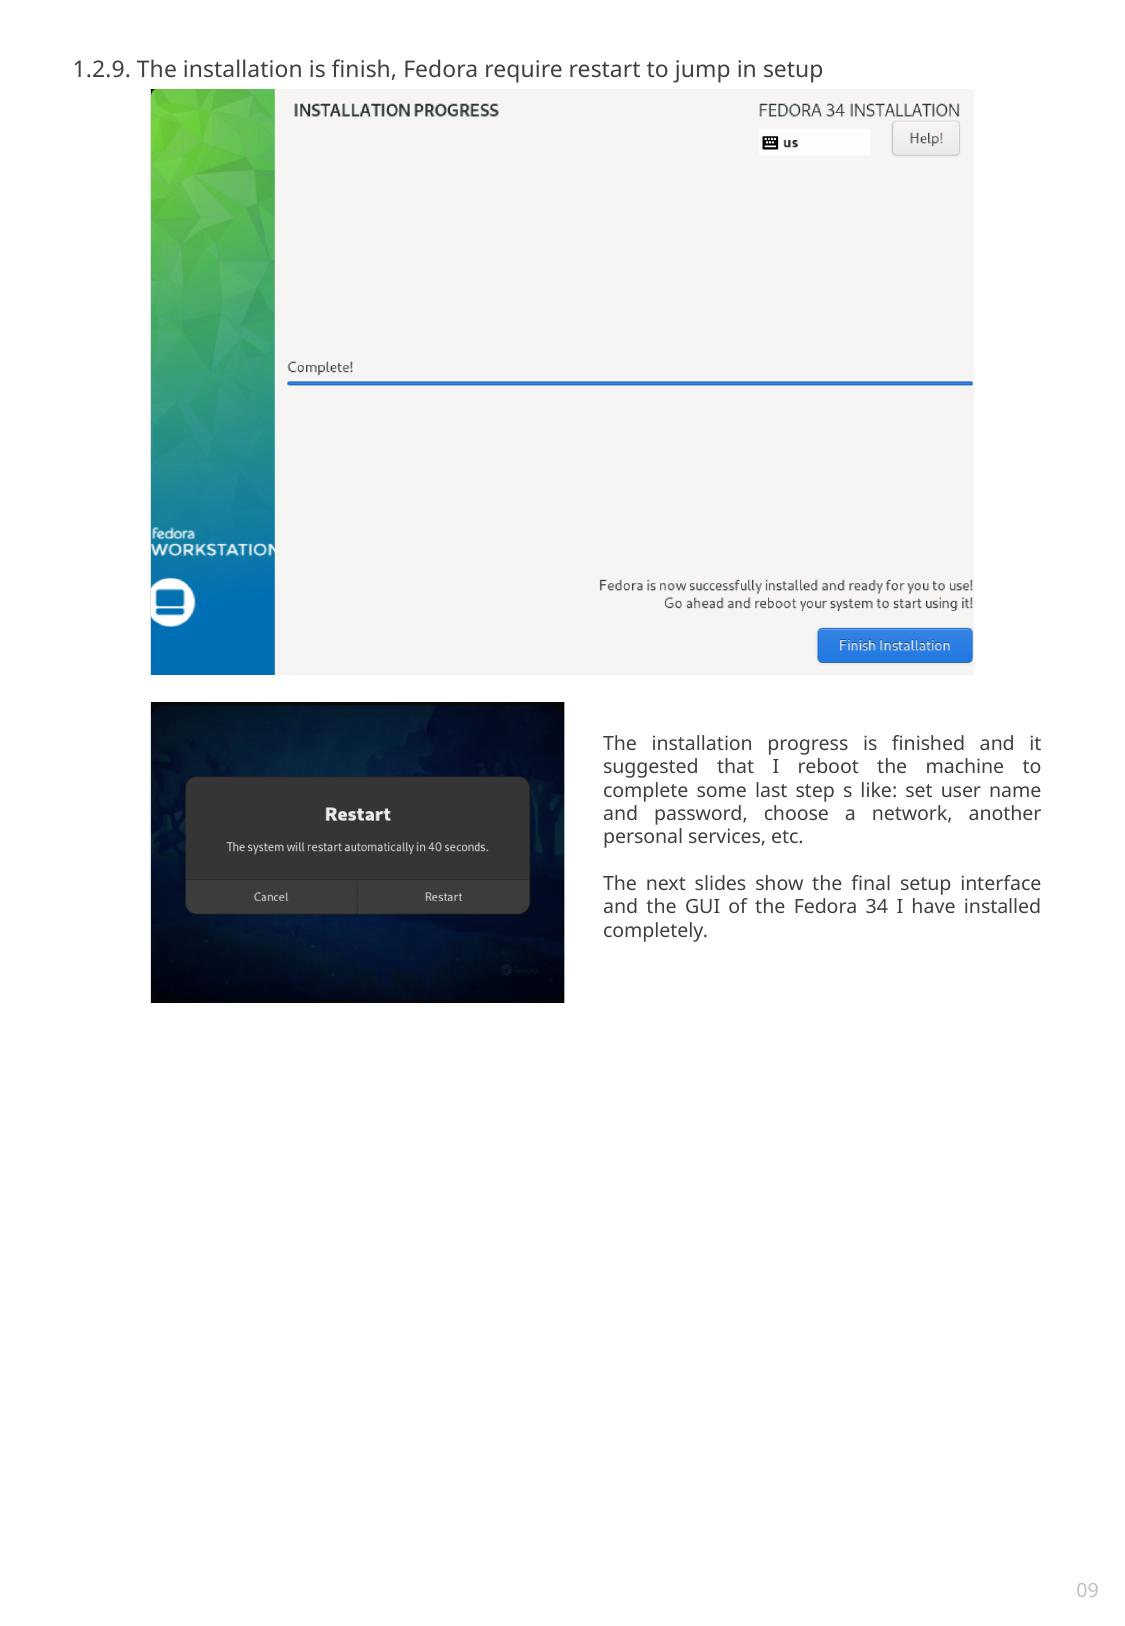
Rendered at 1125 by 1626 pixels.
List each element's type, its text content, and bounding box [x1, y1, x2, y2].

picture [150, 89, 975, 675]
text_box 1.2.9. The installation is finish, Fedora require restart to jump in setup [57, 47, 1125, 90]
text_box The installation progress is finished and it suggested that I reboot the machine to complete some last step s like: set user name and password, choose a network, another personal services, etc. The next slides show the final setup interface and the GUI of the Fedora 34 I have installed completely. [588, 723, 1056, 949]
text_box 09 [1061, 1570, 1123, 1609]
picture [150, 702, 565, 1003]
